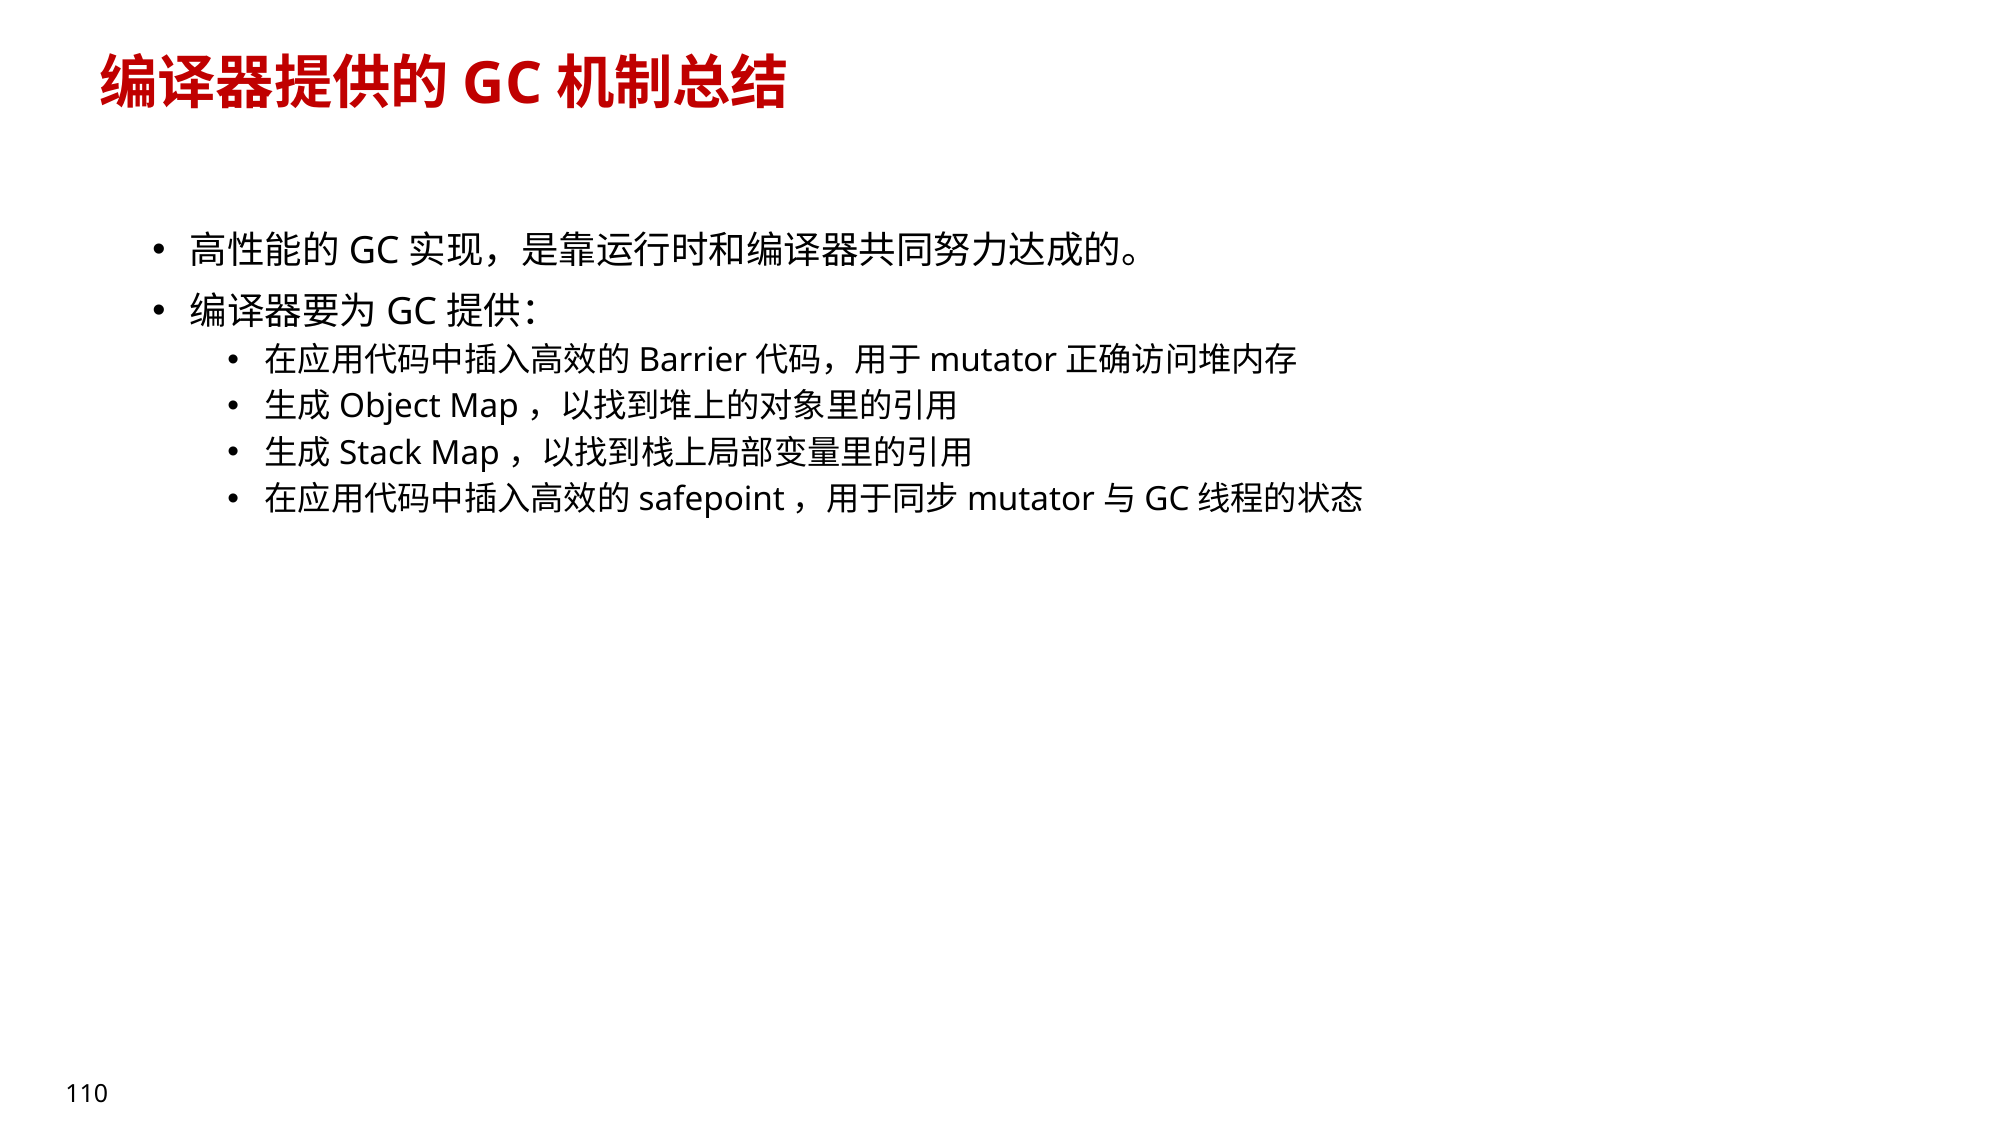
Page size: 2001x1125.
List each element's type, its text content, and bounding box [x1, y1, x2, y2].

list 高性能的GC实现，是靠运行时和编译器共同努力达成的。 编译器要为GC提供： 在应用代码中插入高效的Barrier代码，用于mutator正确访问堆内存 生成Object Map，以找到堆上的对象里的引用 生成Stack Map，以找到栈上局部变量里的引用 在应用代码中插入高效的safepoint，用于同步mutator与GC线程的状态 [137, 223, 1863, 938]
title 编译器提供的GC机制总结 [84, 46, 1810, 143]
